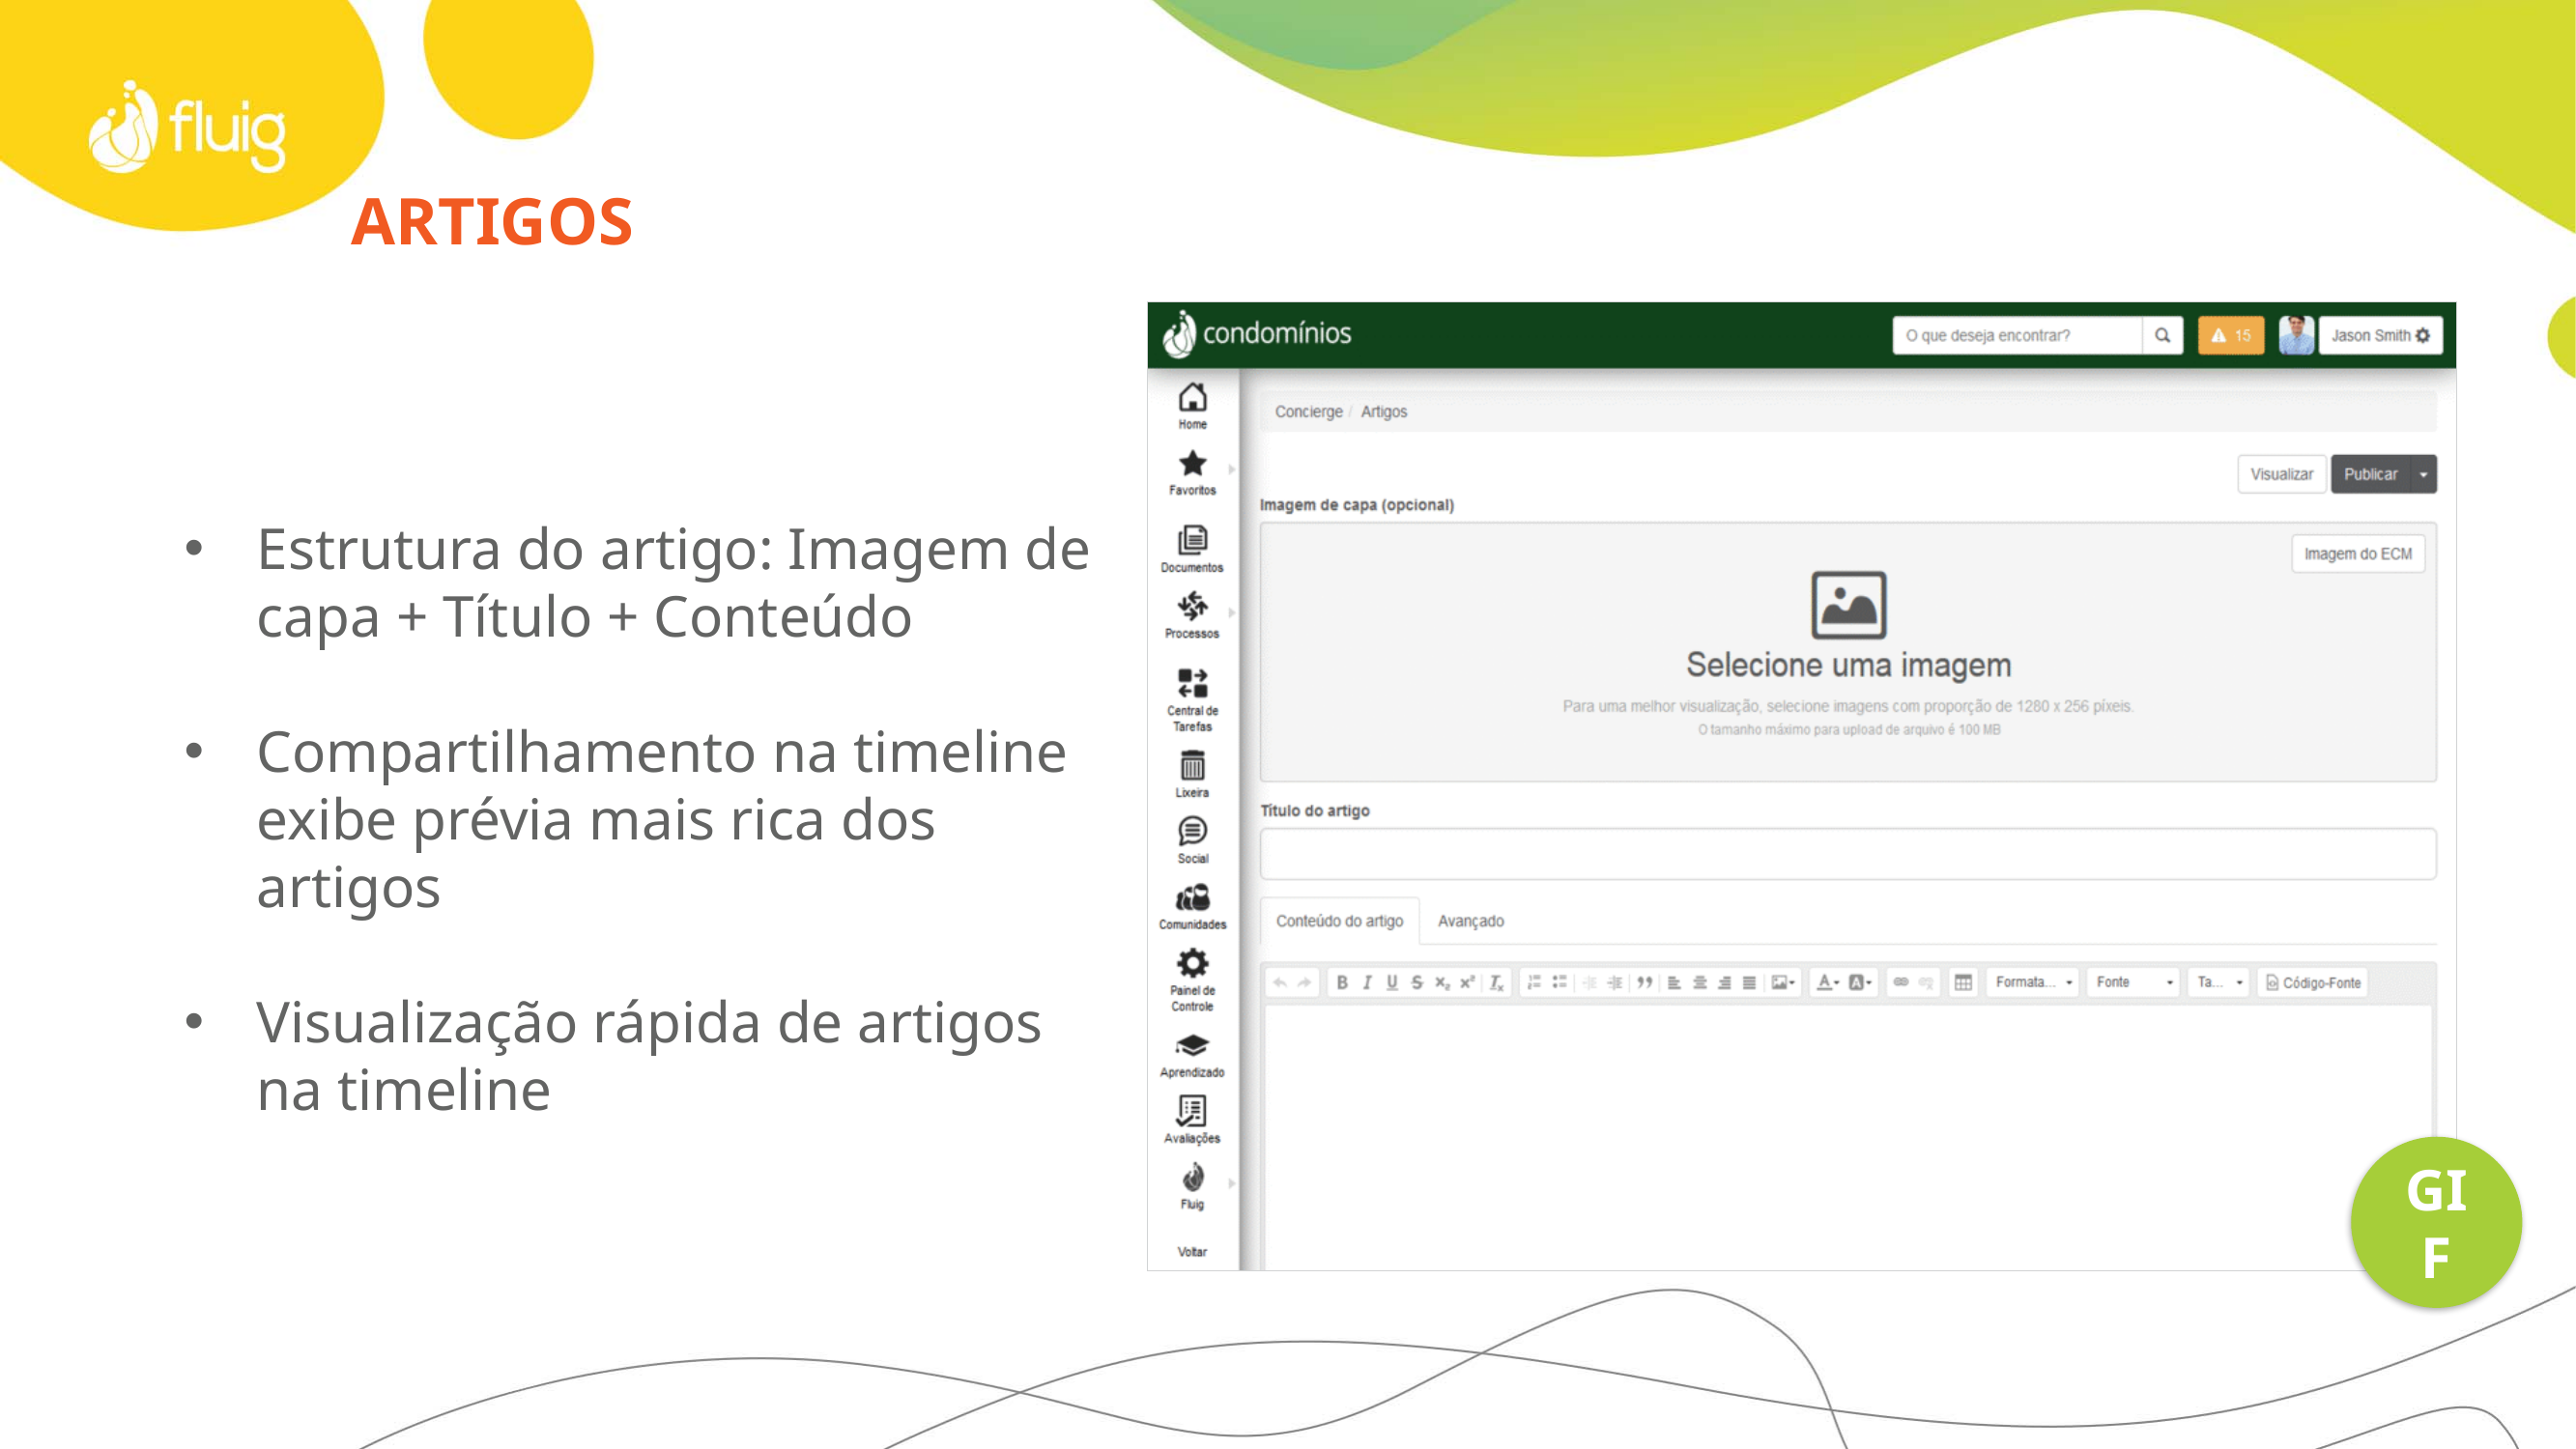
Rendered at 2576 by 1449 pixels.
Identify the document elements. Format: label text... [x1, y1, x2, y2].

title artigos [336, 173, 2352, 379]
picture [0, 0, 2576, 1449]
text_box Estrutura do artigo: Imagem de capa + Título + Conteúdo Compartilhamento na timeline exibe prévia mais rica dos artigos Visualização rápida de artigos na timeline [169, 505, 1120, 1129]
text_box GIF [2371, 1139, 2524, 1309]
